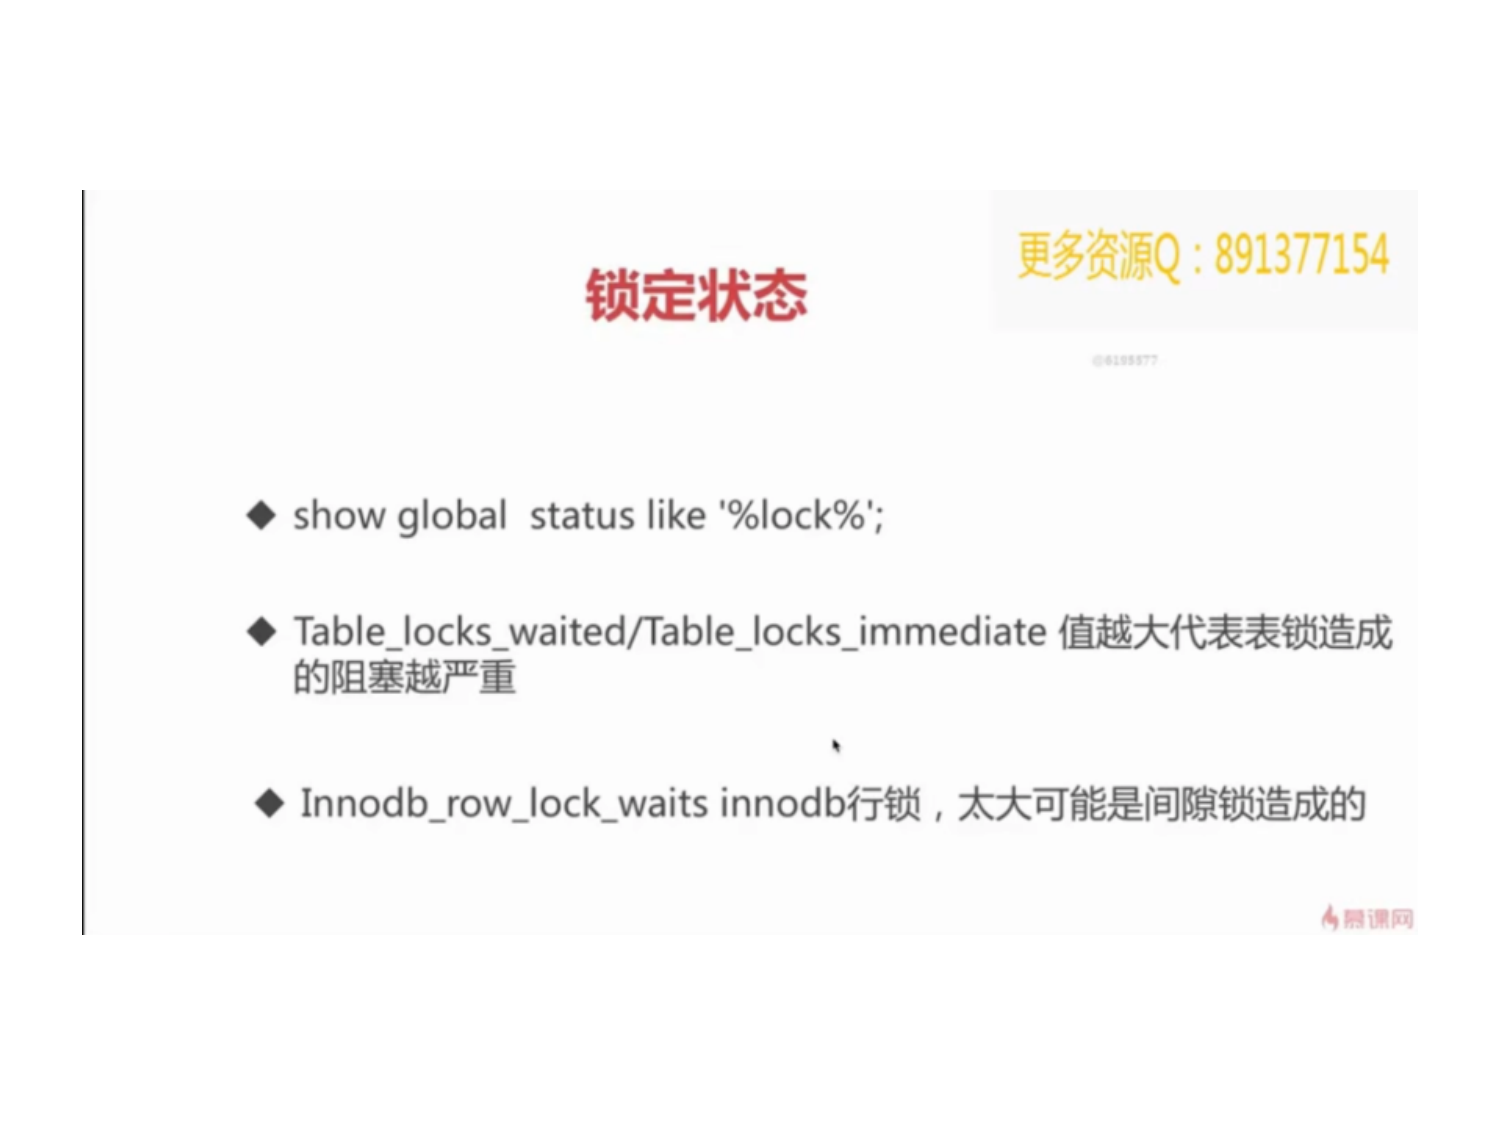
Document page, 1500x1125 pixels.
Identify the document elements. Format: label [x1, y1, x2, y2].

picture [82, 190, 1418, 935]
